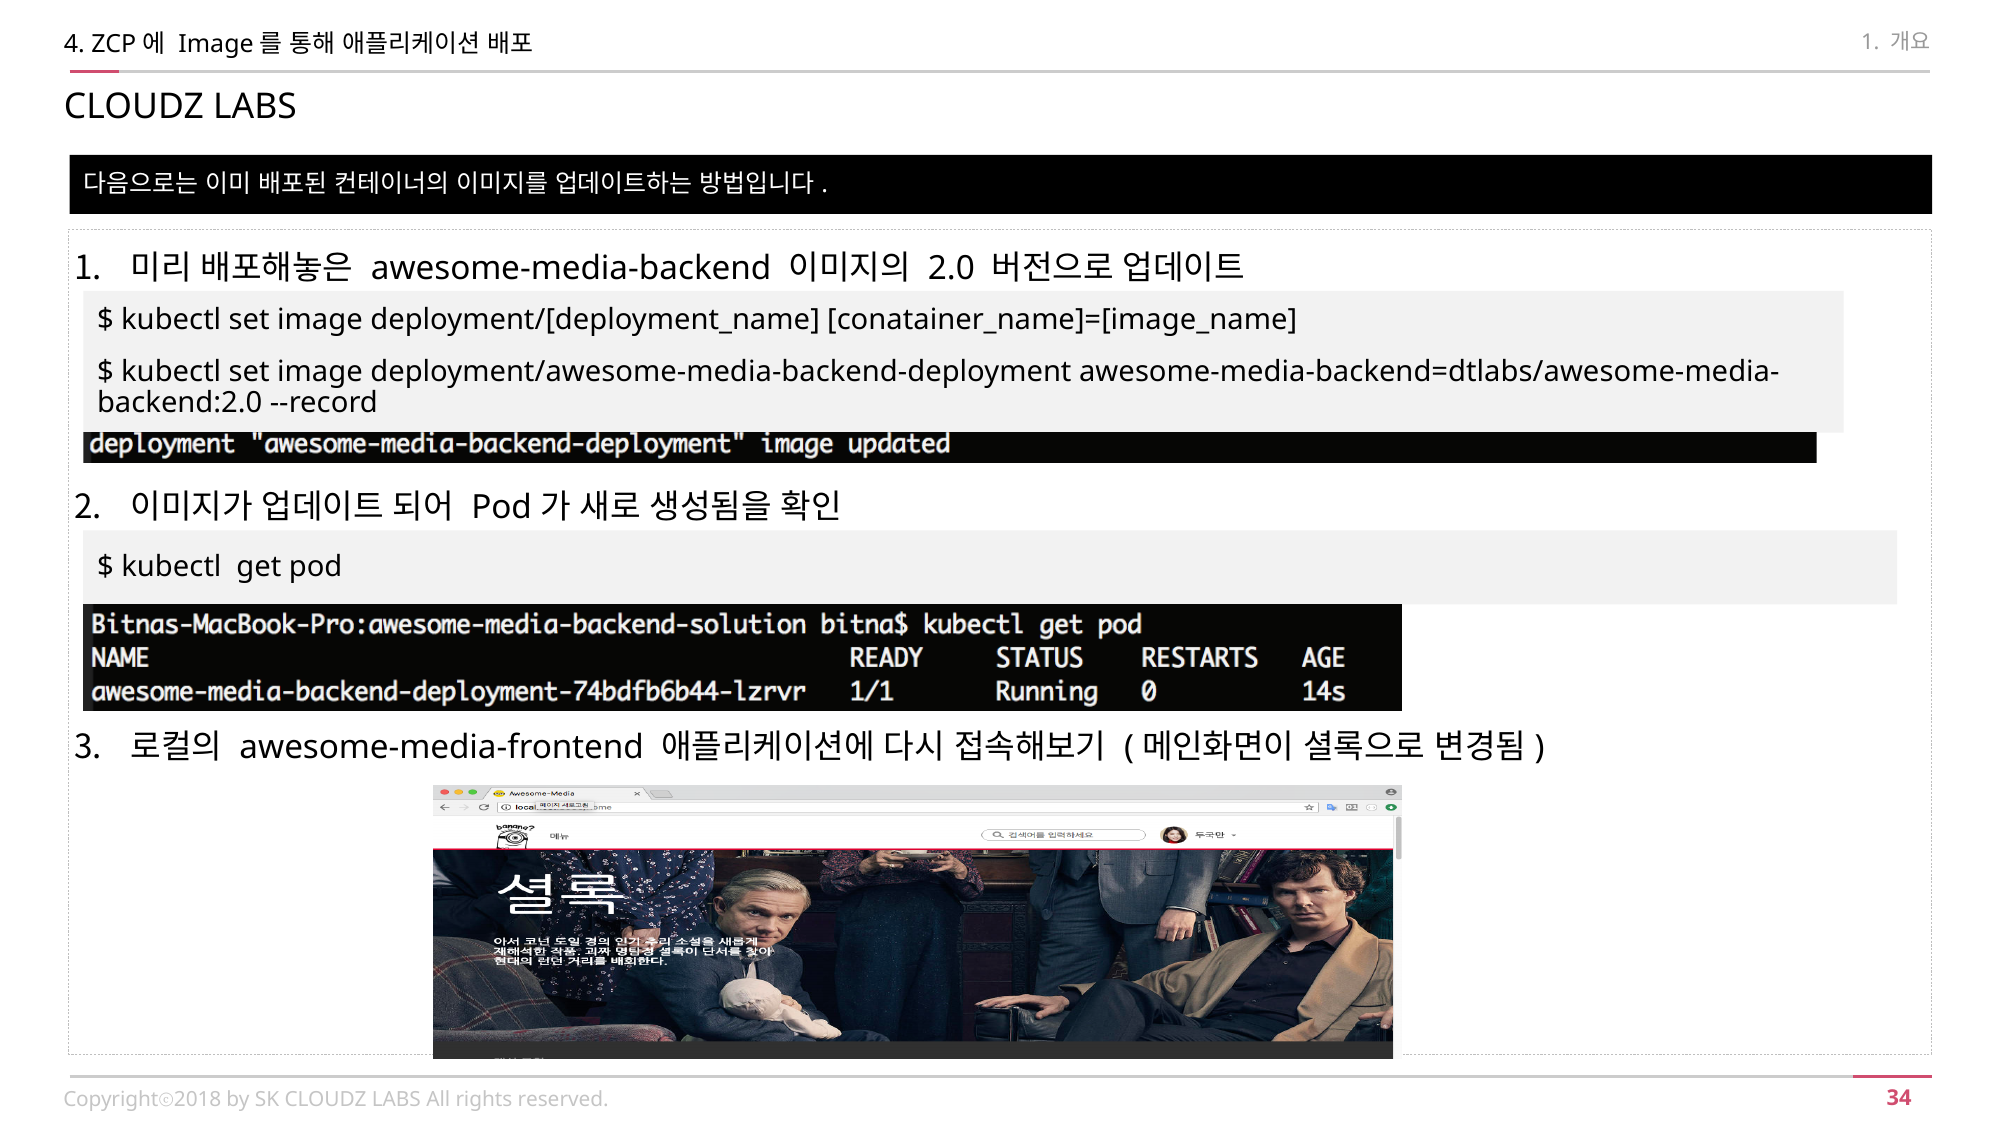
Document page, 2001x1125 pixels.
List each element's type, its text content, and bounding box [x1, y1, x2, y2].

list $ kubectl set image deployment/[deployment_name] [conatainer_name]=[image_name] $ kubectl set image deployment/awesome-media-backend-deployment awesome-media-backend=dtlabs/awesome-media-backend:2.0 --record [83, 290, 1844, 433]
picture [433, 785, 1402, 1059]
list 1. 개요 [1159, 30, 1931, 79]
text_box $ kubectl get pod [83, 530, 1898, 605]
list 다음으로는 이미 배포된 컨테이너의 이미지를 업데이트하는 방법입니다. [69, 154, 1933, 214]
picture [83, 432, 1817, 463]
text_box 미리 배포해놓은 awesome-media-backend 이미지의 2.0 버전으로 업데이트 이미지가 업데이트 되어 Pod가 새로 생성됨을 확인 로컬의 awesome-media-frontend 애플리케이션에 다시 접속해보기 (메인화면이 셜록으로 변경됨) [59, 238, 1703, 1012]
list 4. ZCP에 Image를 통해 애플리케이션 배포 [50, 30, 1153, 78]
list CLOUDZ LABS [50, 79, 1931, 144]
footer Copyrightⓒ2018 by SK CLOUDZ LABS All rights reserved. [48, 1072, 1102, 1124]
picture [83, 604, 1403, 711]
